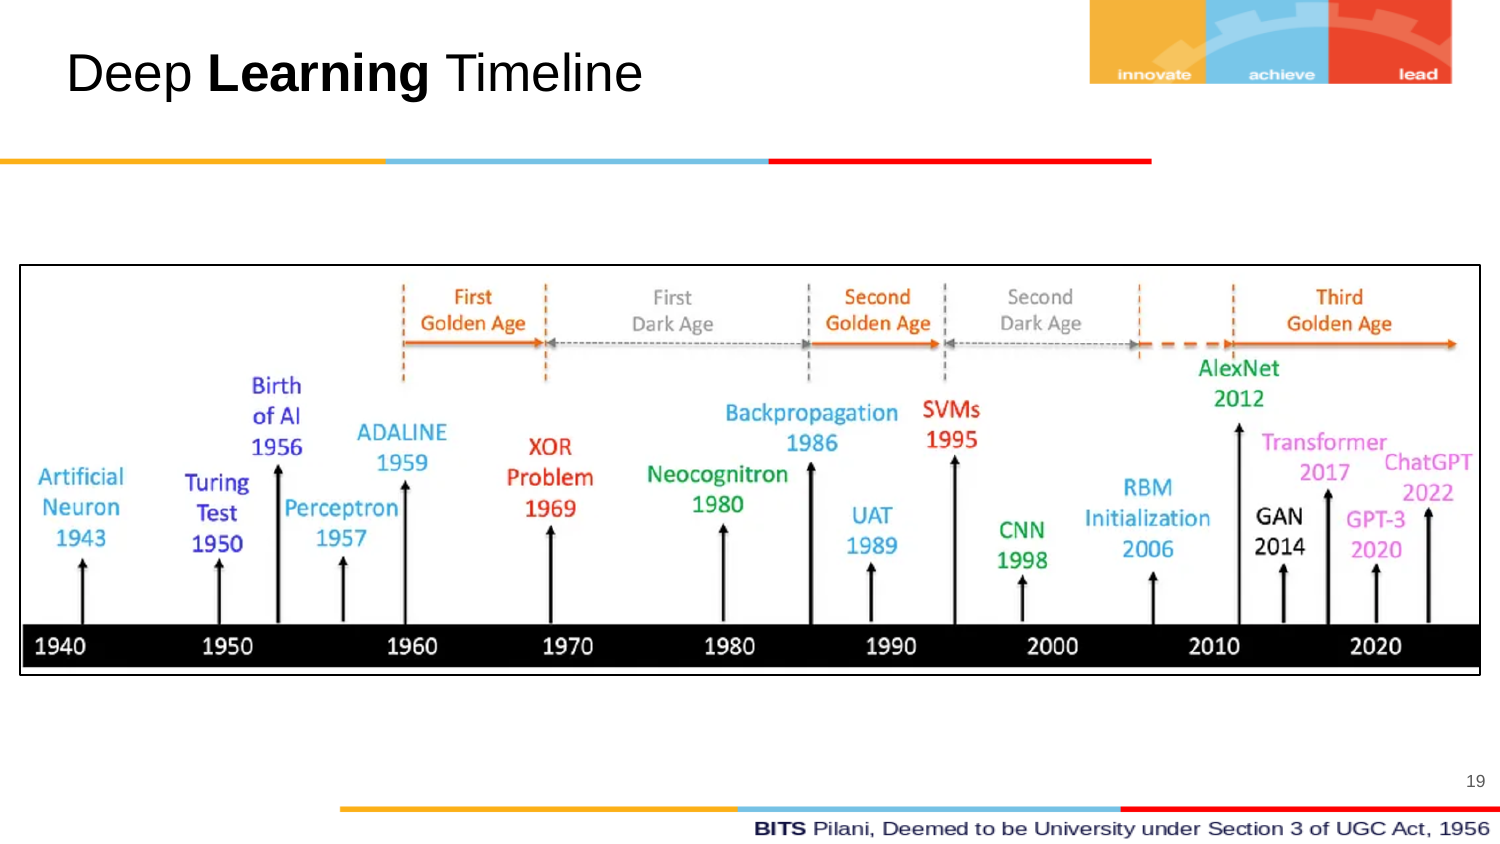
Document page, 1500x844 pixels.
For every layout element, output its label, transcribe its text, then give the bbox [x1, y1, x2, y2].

title Deep Learning Timeline [51, 23, 1449, 118]
picture [0, 0, 1500, 844]
slide_number 19 [1410, 755, 1500, 807]
